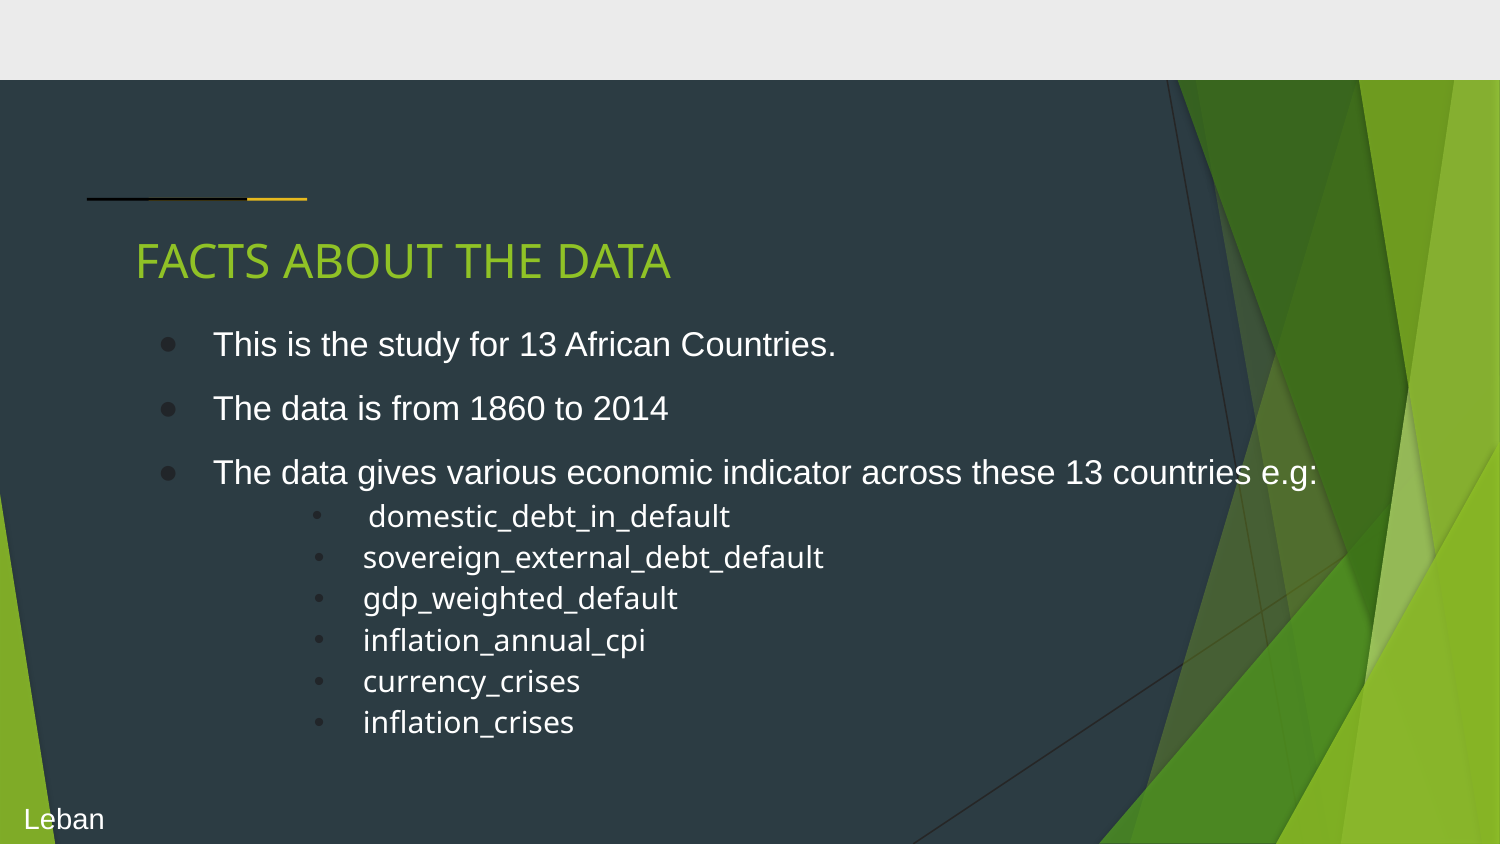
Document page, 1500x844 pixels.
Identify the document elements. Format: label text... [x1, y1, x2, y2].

title FACTS ABOUT THE DATA [119, 216, 1381, 305]
text_box Leban [8, 792, 179, 843]
list This is the study for 13 African Countries. The data is from 1860 to 2014 The data gives various economic indicator across these 13 countries e.g: domestic_debt_in_default sovereign_external_debt_default gdp_weighted_default inflation_annual_cpi currency_crises inflation_crises [122, 309, 1385, 777]
